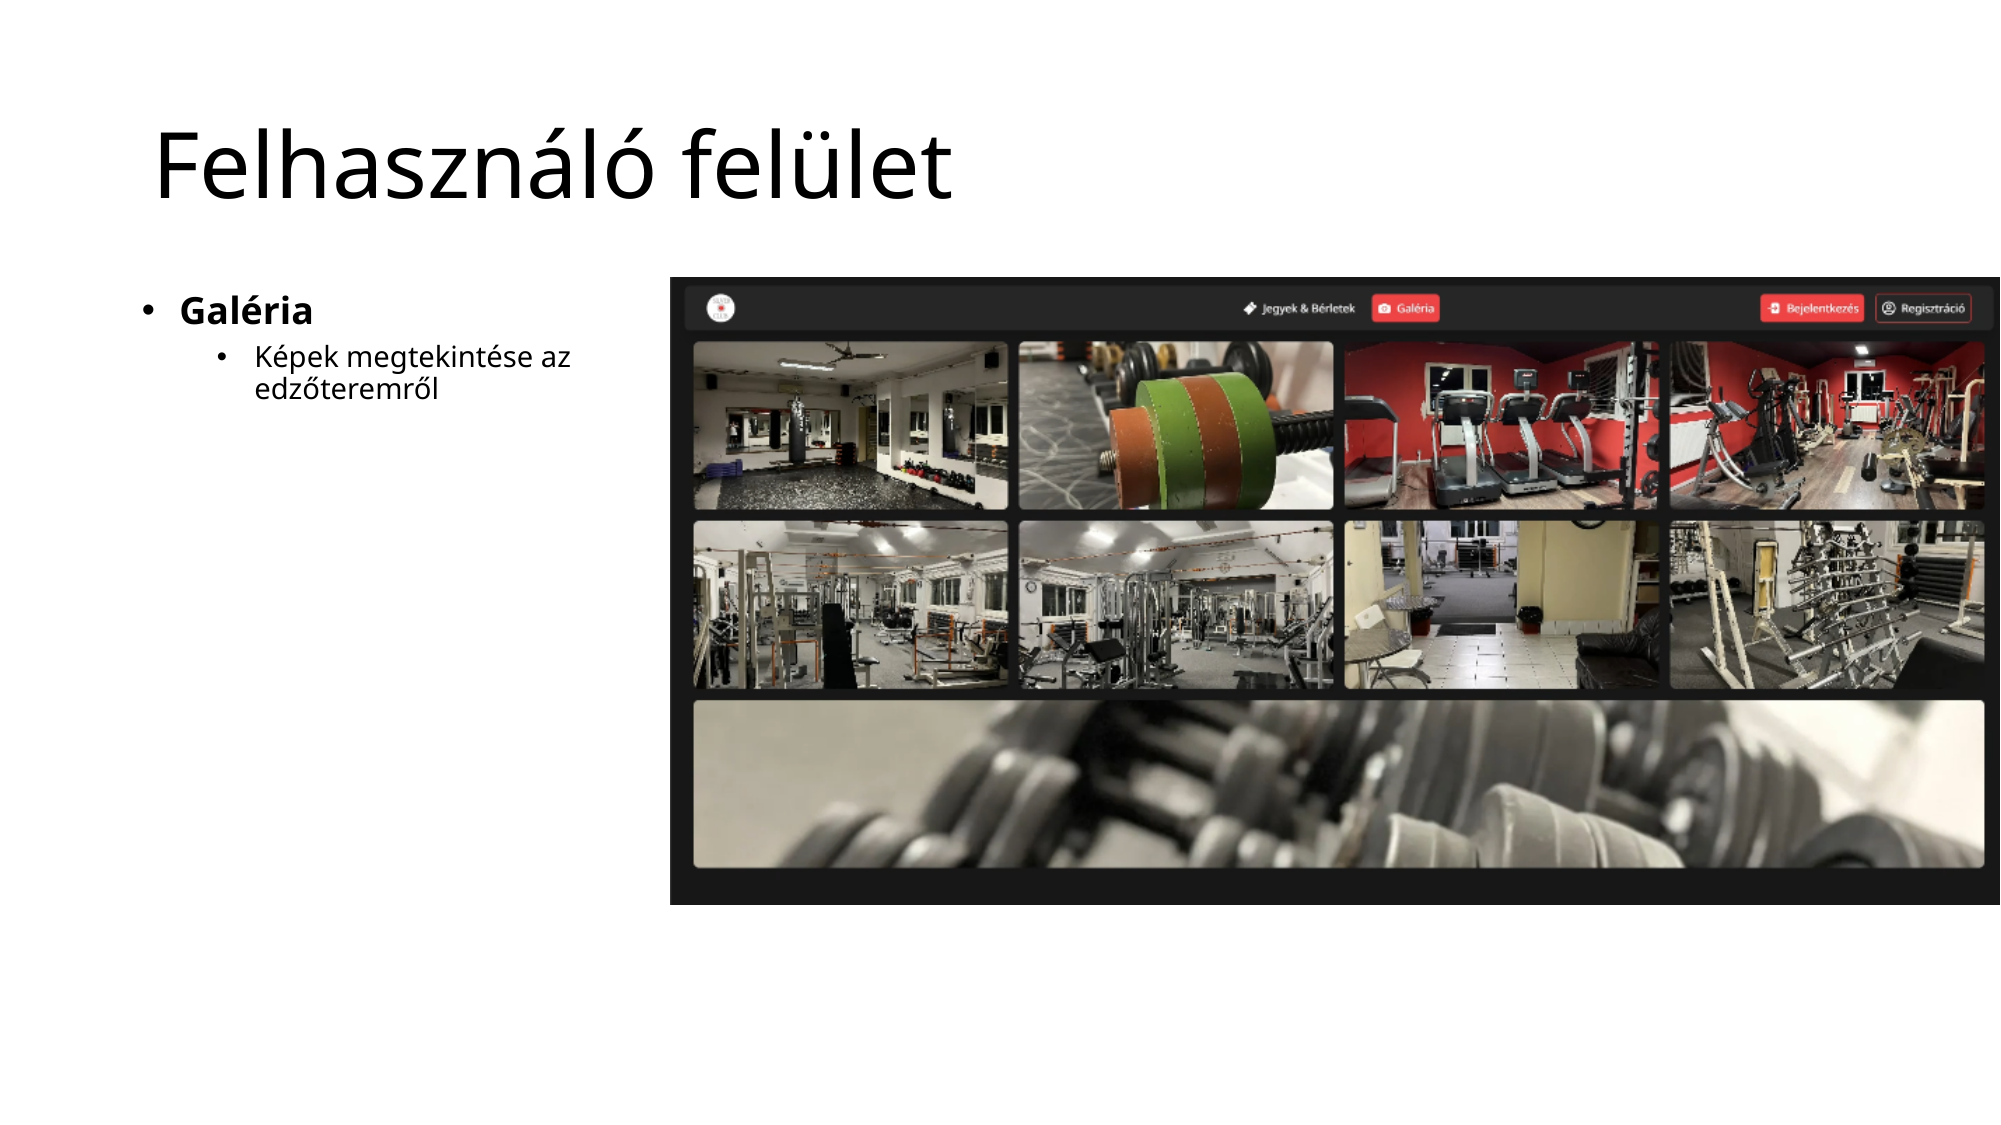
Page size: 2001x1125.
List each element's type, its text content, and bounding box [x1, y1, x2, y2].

title Felhasználó felület [137, 59, 1863, 278]
list Galéria Képek megtekintése az edzőteremről [51, 284, 643, 999]
picture [670, 276, 2000, 905]
